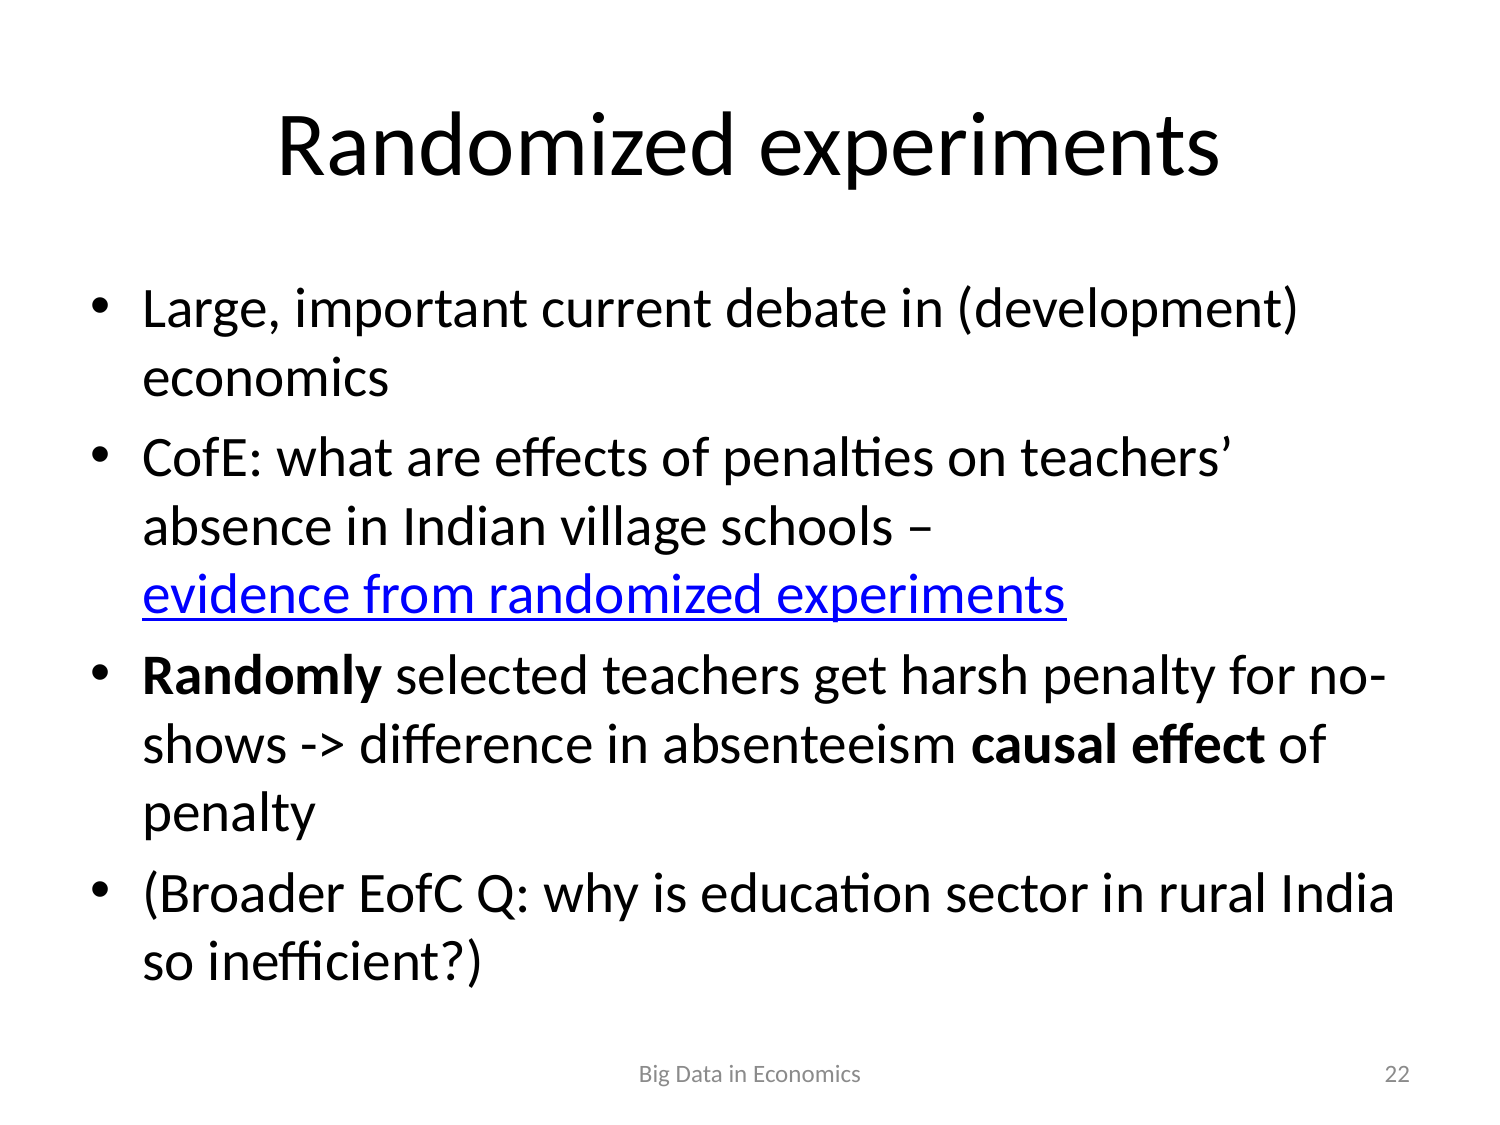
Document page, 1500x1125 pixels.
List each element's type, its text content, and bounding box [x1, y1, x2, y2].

footer Big Data in Economics [512, 1042, 988, 1103]
title Randomized experiments [75, 45, 1425, 233]
list Large, important current debate in (development) economics CofE: what are effects of penalties on teachers’ absence in Indian village schools – evidence from randomized experiments Randomly selected teachers get harsh penalty for no-shows -> difference in absenteeism causal effect of penalty (Broader EofC Q: why is education sector in rural India so inefficient?) [75, 262, 1425, 1005]
slide_number 22 [1074, 1042, 1425, 1103]
